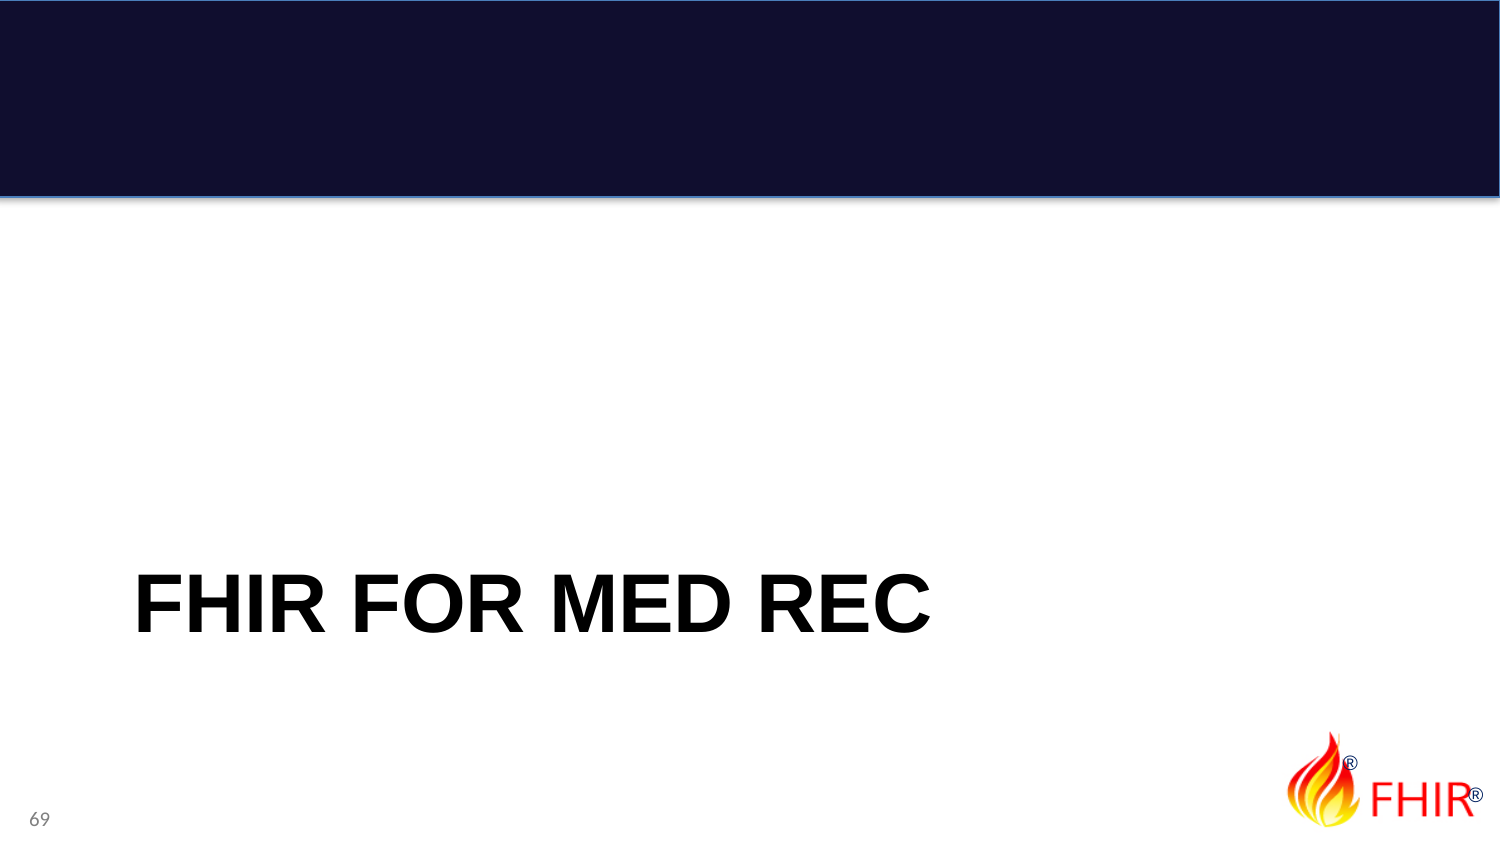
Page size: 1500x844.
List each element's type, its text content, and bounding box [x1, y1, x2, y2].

title FHIR FOR MED Rec [118, 542, 1394, 710]
picture [1279, 726, 1481, 833]
